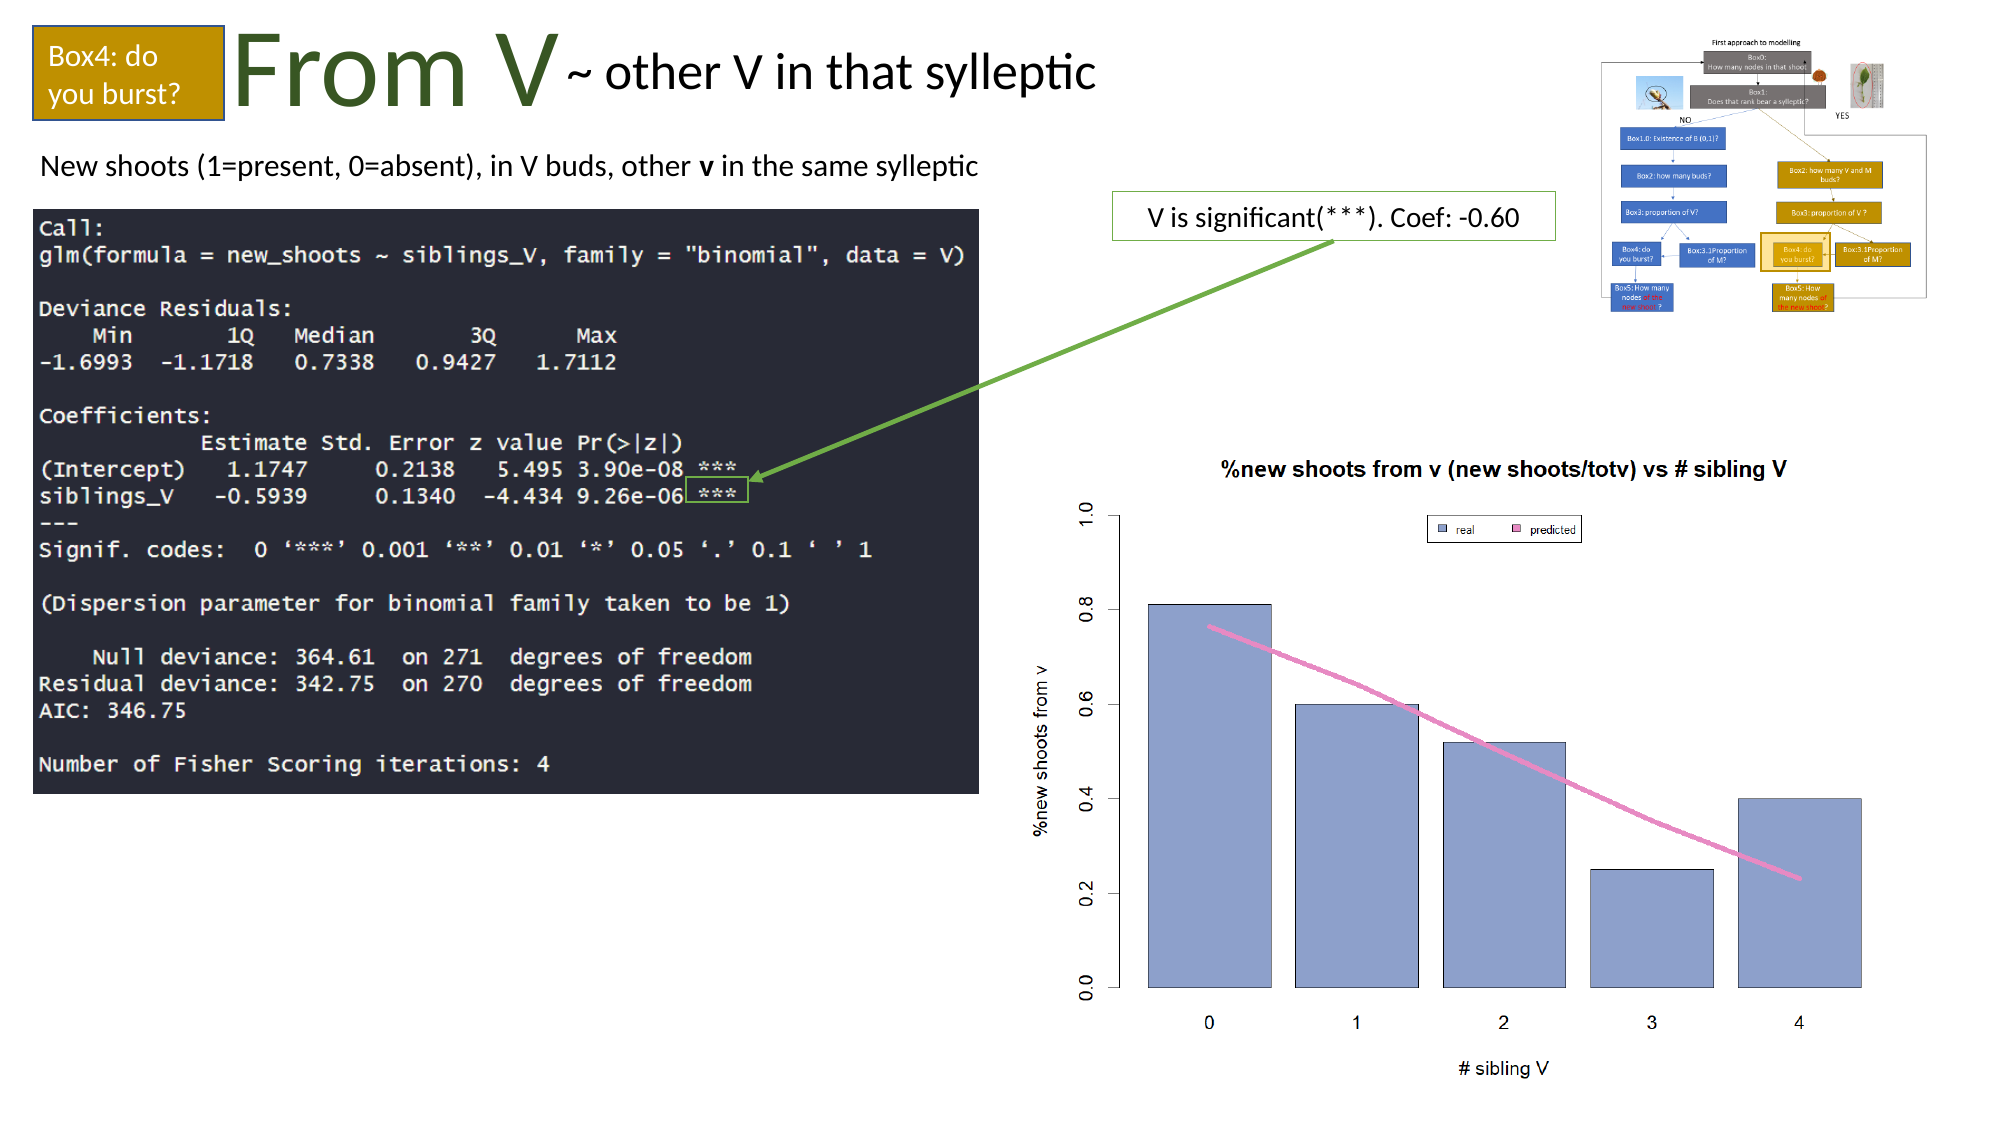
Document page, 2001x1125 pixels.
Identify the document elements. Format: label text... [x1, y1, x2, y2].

picture [1026, 421, 1937, 1104]
text_box V is significant(***). Coef: -0.60 [1112, 191, 1556, 241]
text_box New shoots (1=present, 0=absent), in V buds, other v in the same sylleptic [25, 138, 1490, 191]
text_box Box4: do you burst? [32, 25, 216, 121]
text_box ~ other V in that sylleptic [551, 29, 1216, 108]
picture [33, 209, 979, 794]
picture [1570, 32, 1952, 318]
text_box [747, 241, 1334, 482]
text_box From V [216, 0, 575, 137]
